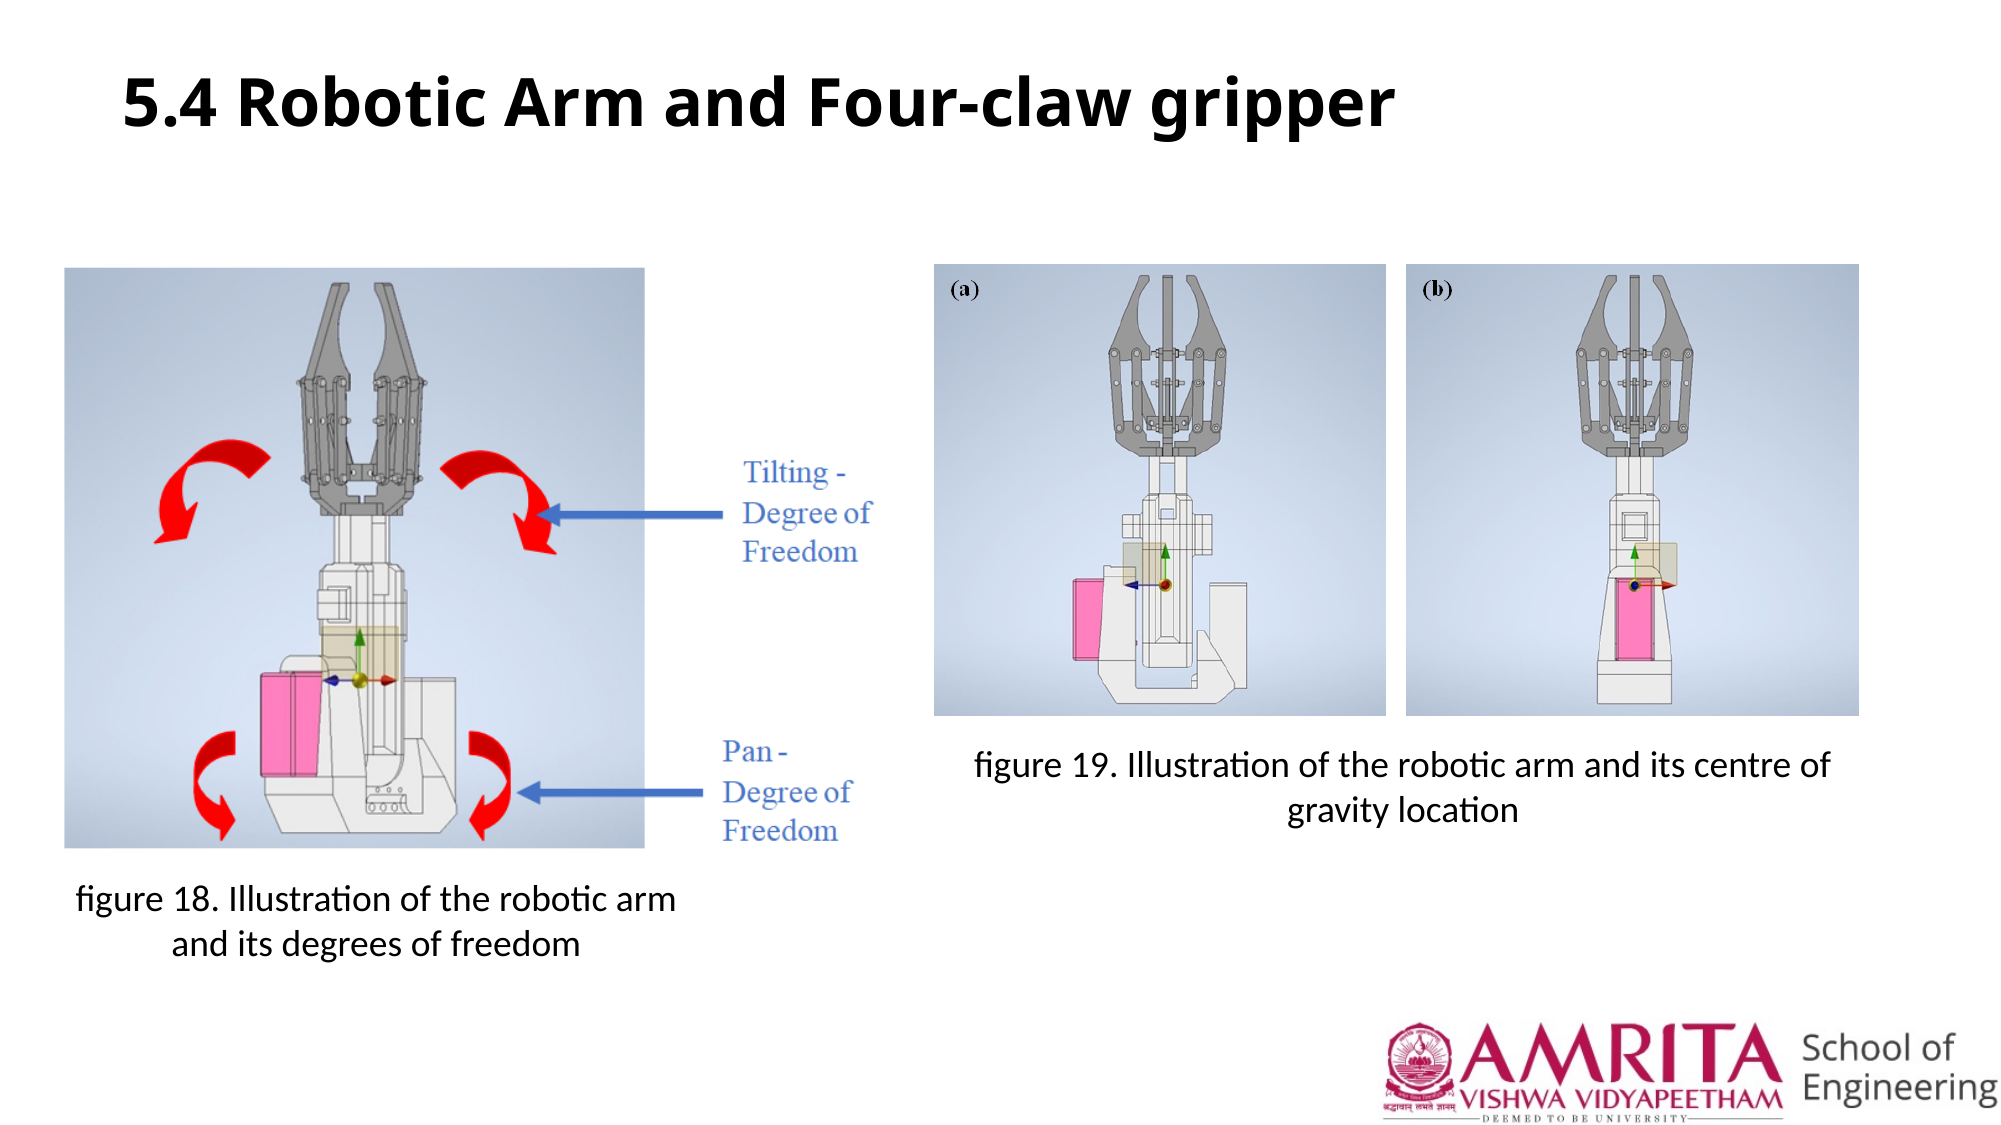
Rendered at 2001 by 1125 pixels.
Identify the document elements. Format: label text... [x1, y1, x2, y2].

picture [36, 253, 1866, 867]
picture [1378, 1018, 2000, 1125]
text_box 5.4 Robotic Arm and Four-claw gripper [108, 61, 1791, 184]
text_box figure 18. Illustration of the robotic arm and its degrees of freedom [46, 867, 707, 972]
text_box figure 19. Illustration of the robotic arm and its centre of gravity location [935, 732, 1871, 837]
